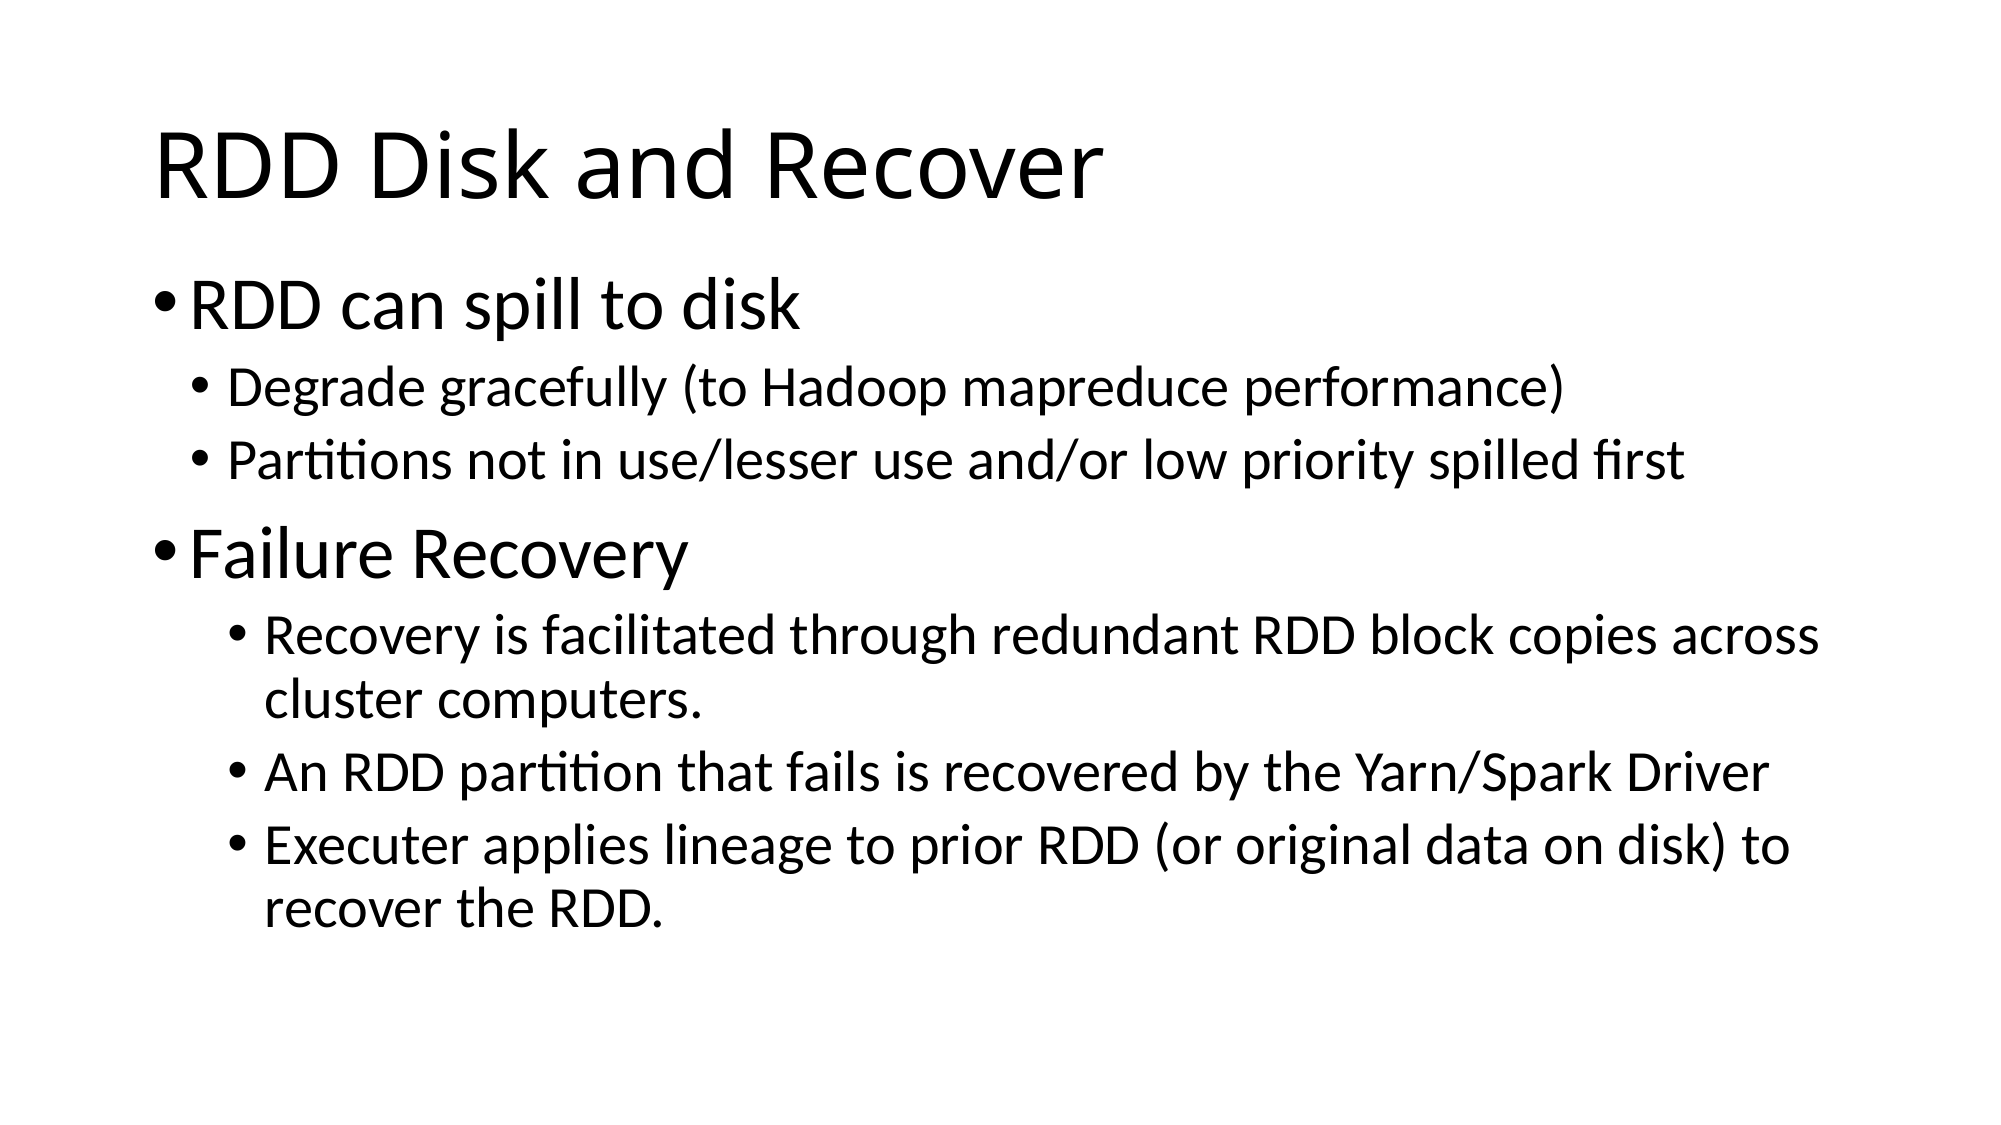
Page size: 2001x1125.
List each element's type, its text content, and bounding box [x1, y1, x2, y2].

title RDD Disk and Recover [137, 59, 1863, 257]
list RDD can spill to disk Degrade gracefully (to Hadoop mapreduce performance) Partitions not in use/lesser use and/or low priority spilled first Failure Recovery Recovery is facilitated through redundant RDD block copies across cluster computers. An RDD partition that fails is recovered by the Yarn/Spark Driver Executer applies lineage to prior RDD (or original data on disk) to recover the RDD. [137, 257, 1863, 1014]
